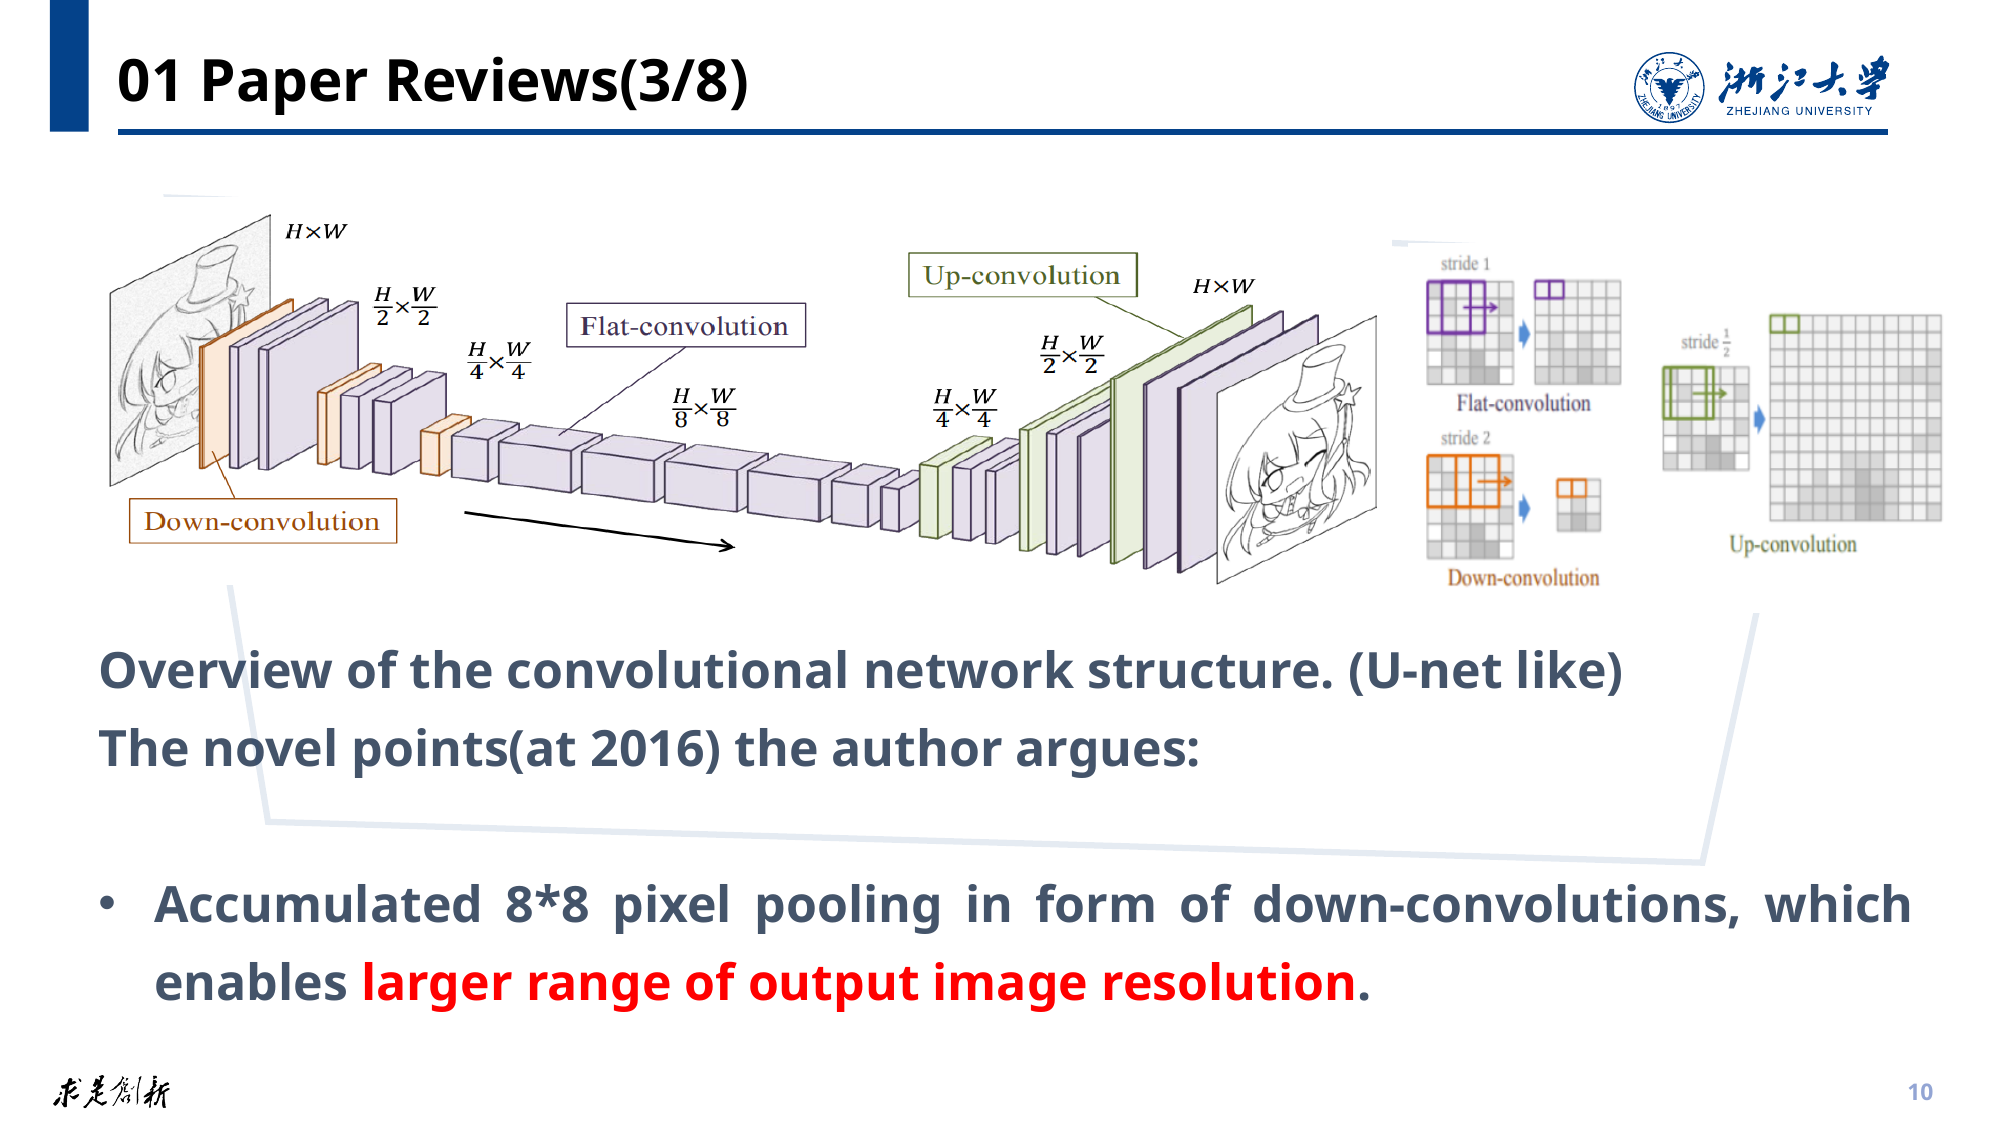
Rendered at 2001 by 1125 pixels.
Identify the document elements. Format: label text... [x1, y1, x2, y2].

slide_number 10 [1498, 1065, 1949, 1122]
title 01 Paper Reviews(3/8) [117, 33, 1538, 132]
picture [98, 197, 1392, 585]
text_box [228, 242, 1758, 864]
picture [1408, 243, 1978, 613]
picture [0, 1061, 266, 1125]
text_box Overview of the convolutional network structure. (U-net like) The novel points(at 2016) the author argues: Accumulated 8*8 pixel pooling in form of down-convolutions, which enables larger range of output image resolution. [83, 612, 1930, 1078]
